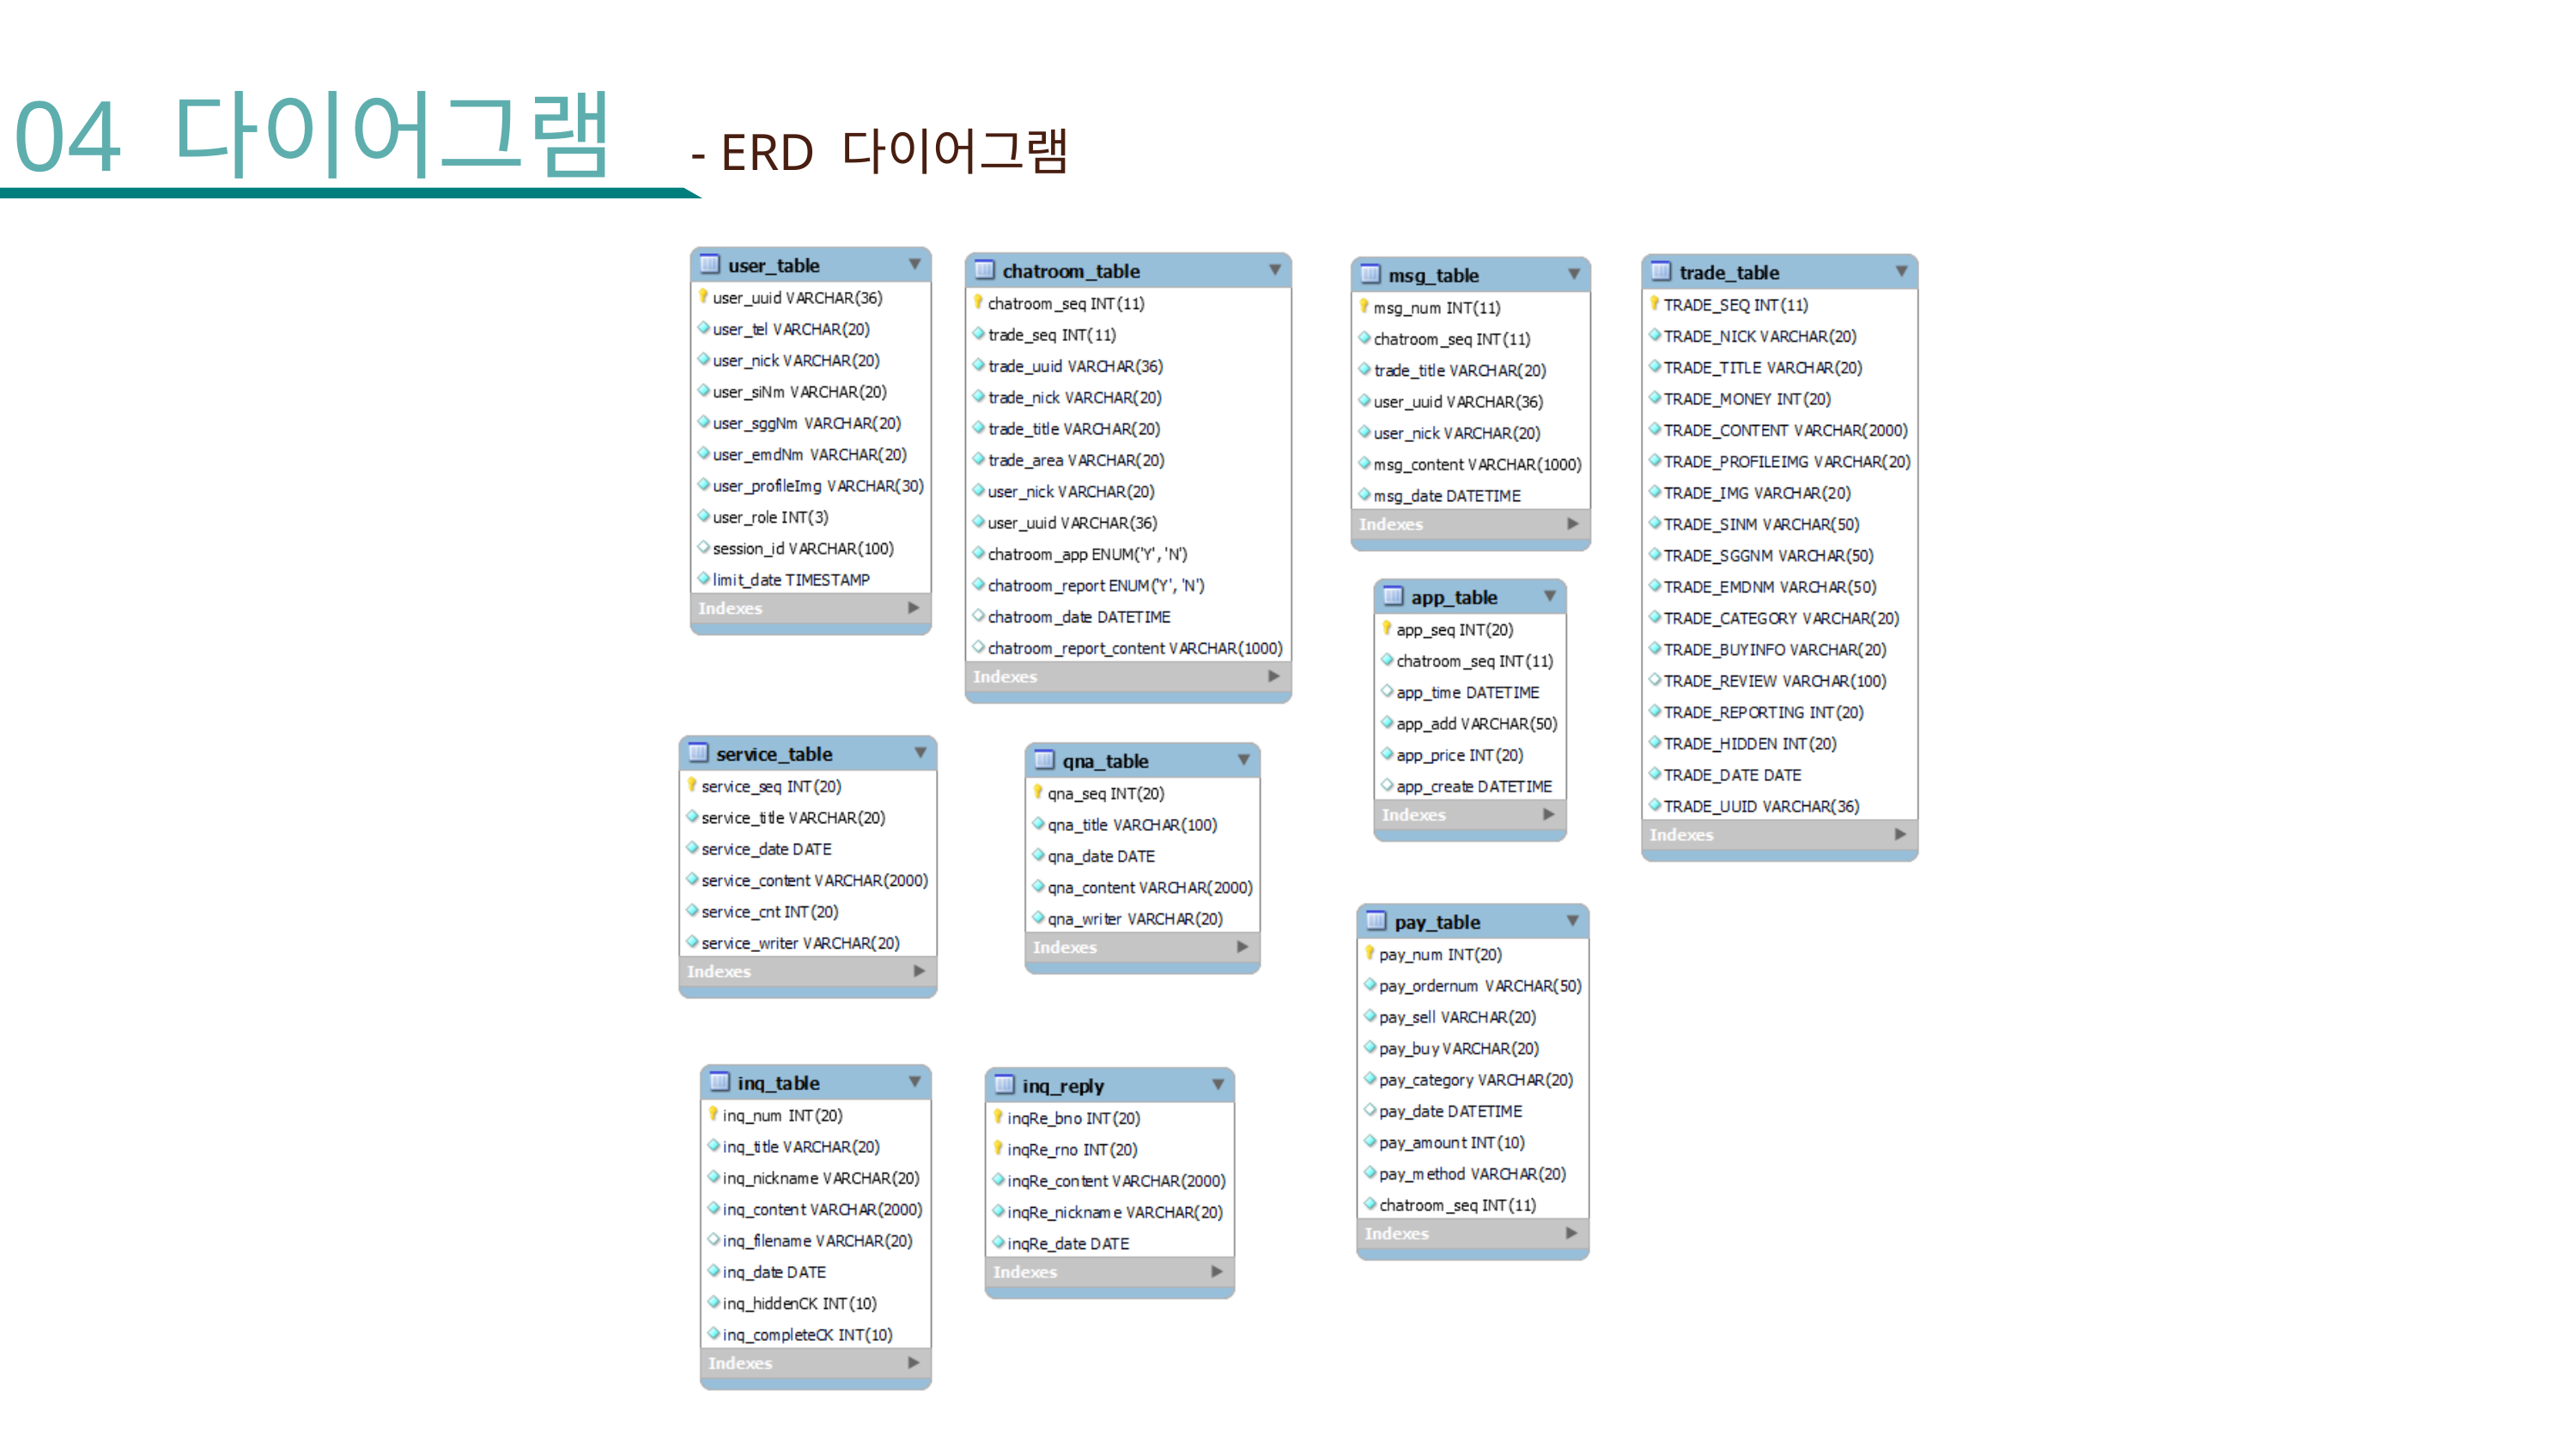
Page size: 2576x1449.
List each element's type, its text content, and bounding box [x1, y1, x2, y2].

text_box - ERD 다이어그램 [665, 113, 1278, 187]
picture [665, 233, 1933, 1404]
text_box 04 다이어그램 [0, 68, 665, 197]
text_box [0, 187, 705, 201]
